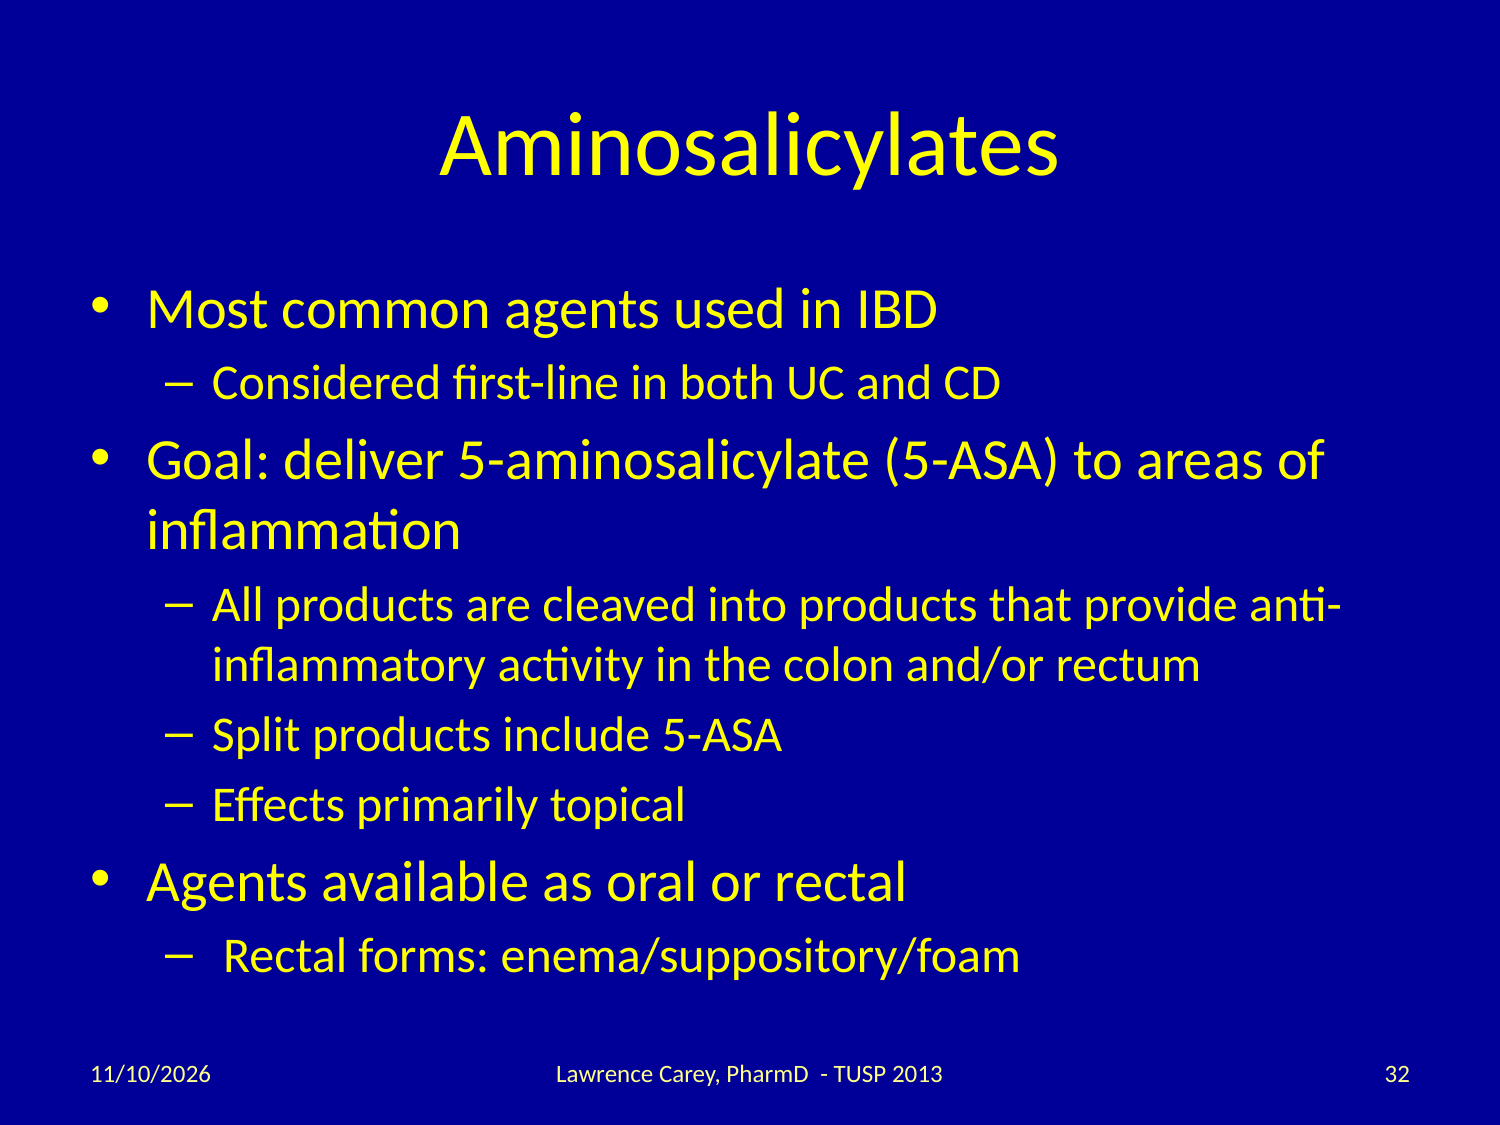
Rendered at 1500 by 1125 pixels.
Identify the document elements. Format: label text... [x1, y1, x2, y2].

slide_number 32 [1074, 1042, 1425, 1103]
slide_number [75, 1042, 425, 1103]
list Most common agents used in IBD Considered first-line in both UC and CD Goal: deliver 5-aminosalicylate (5-ASA) to areas of inflammation All products are cleaved into products that provide anti-inflammatory activity in the colon and/or rectum Split products include 5-ASA Effects primarily topical Agents available as oral or rectal Rectal forms: enema/suppository/foam [75, 262, 1425, 1005]
footer Lawrence Carey, PharmD - TUSP 2013 [512, 1042, 988, 1103]
title Aminosalicylates [75, 45, 1425, 233]
